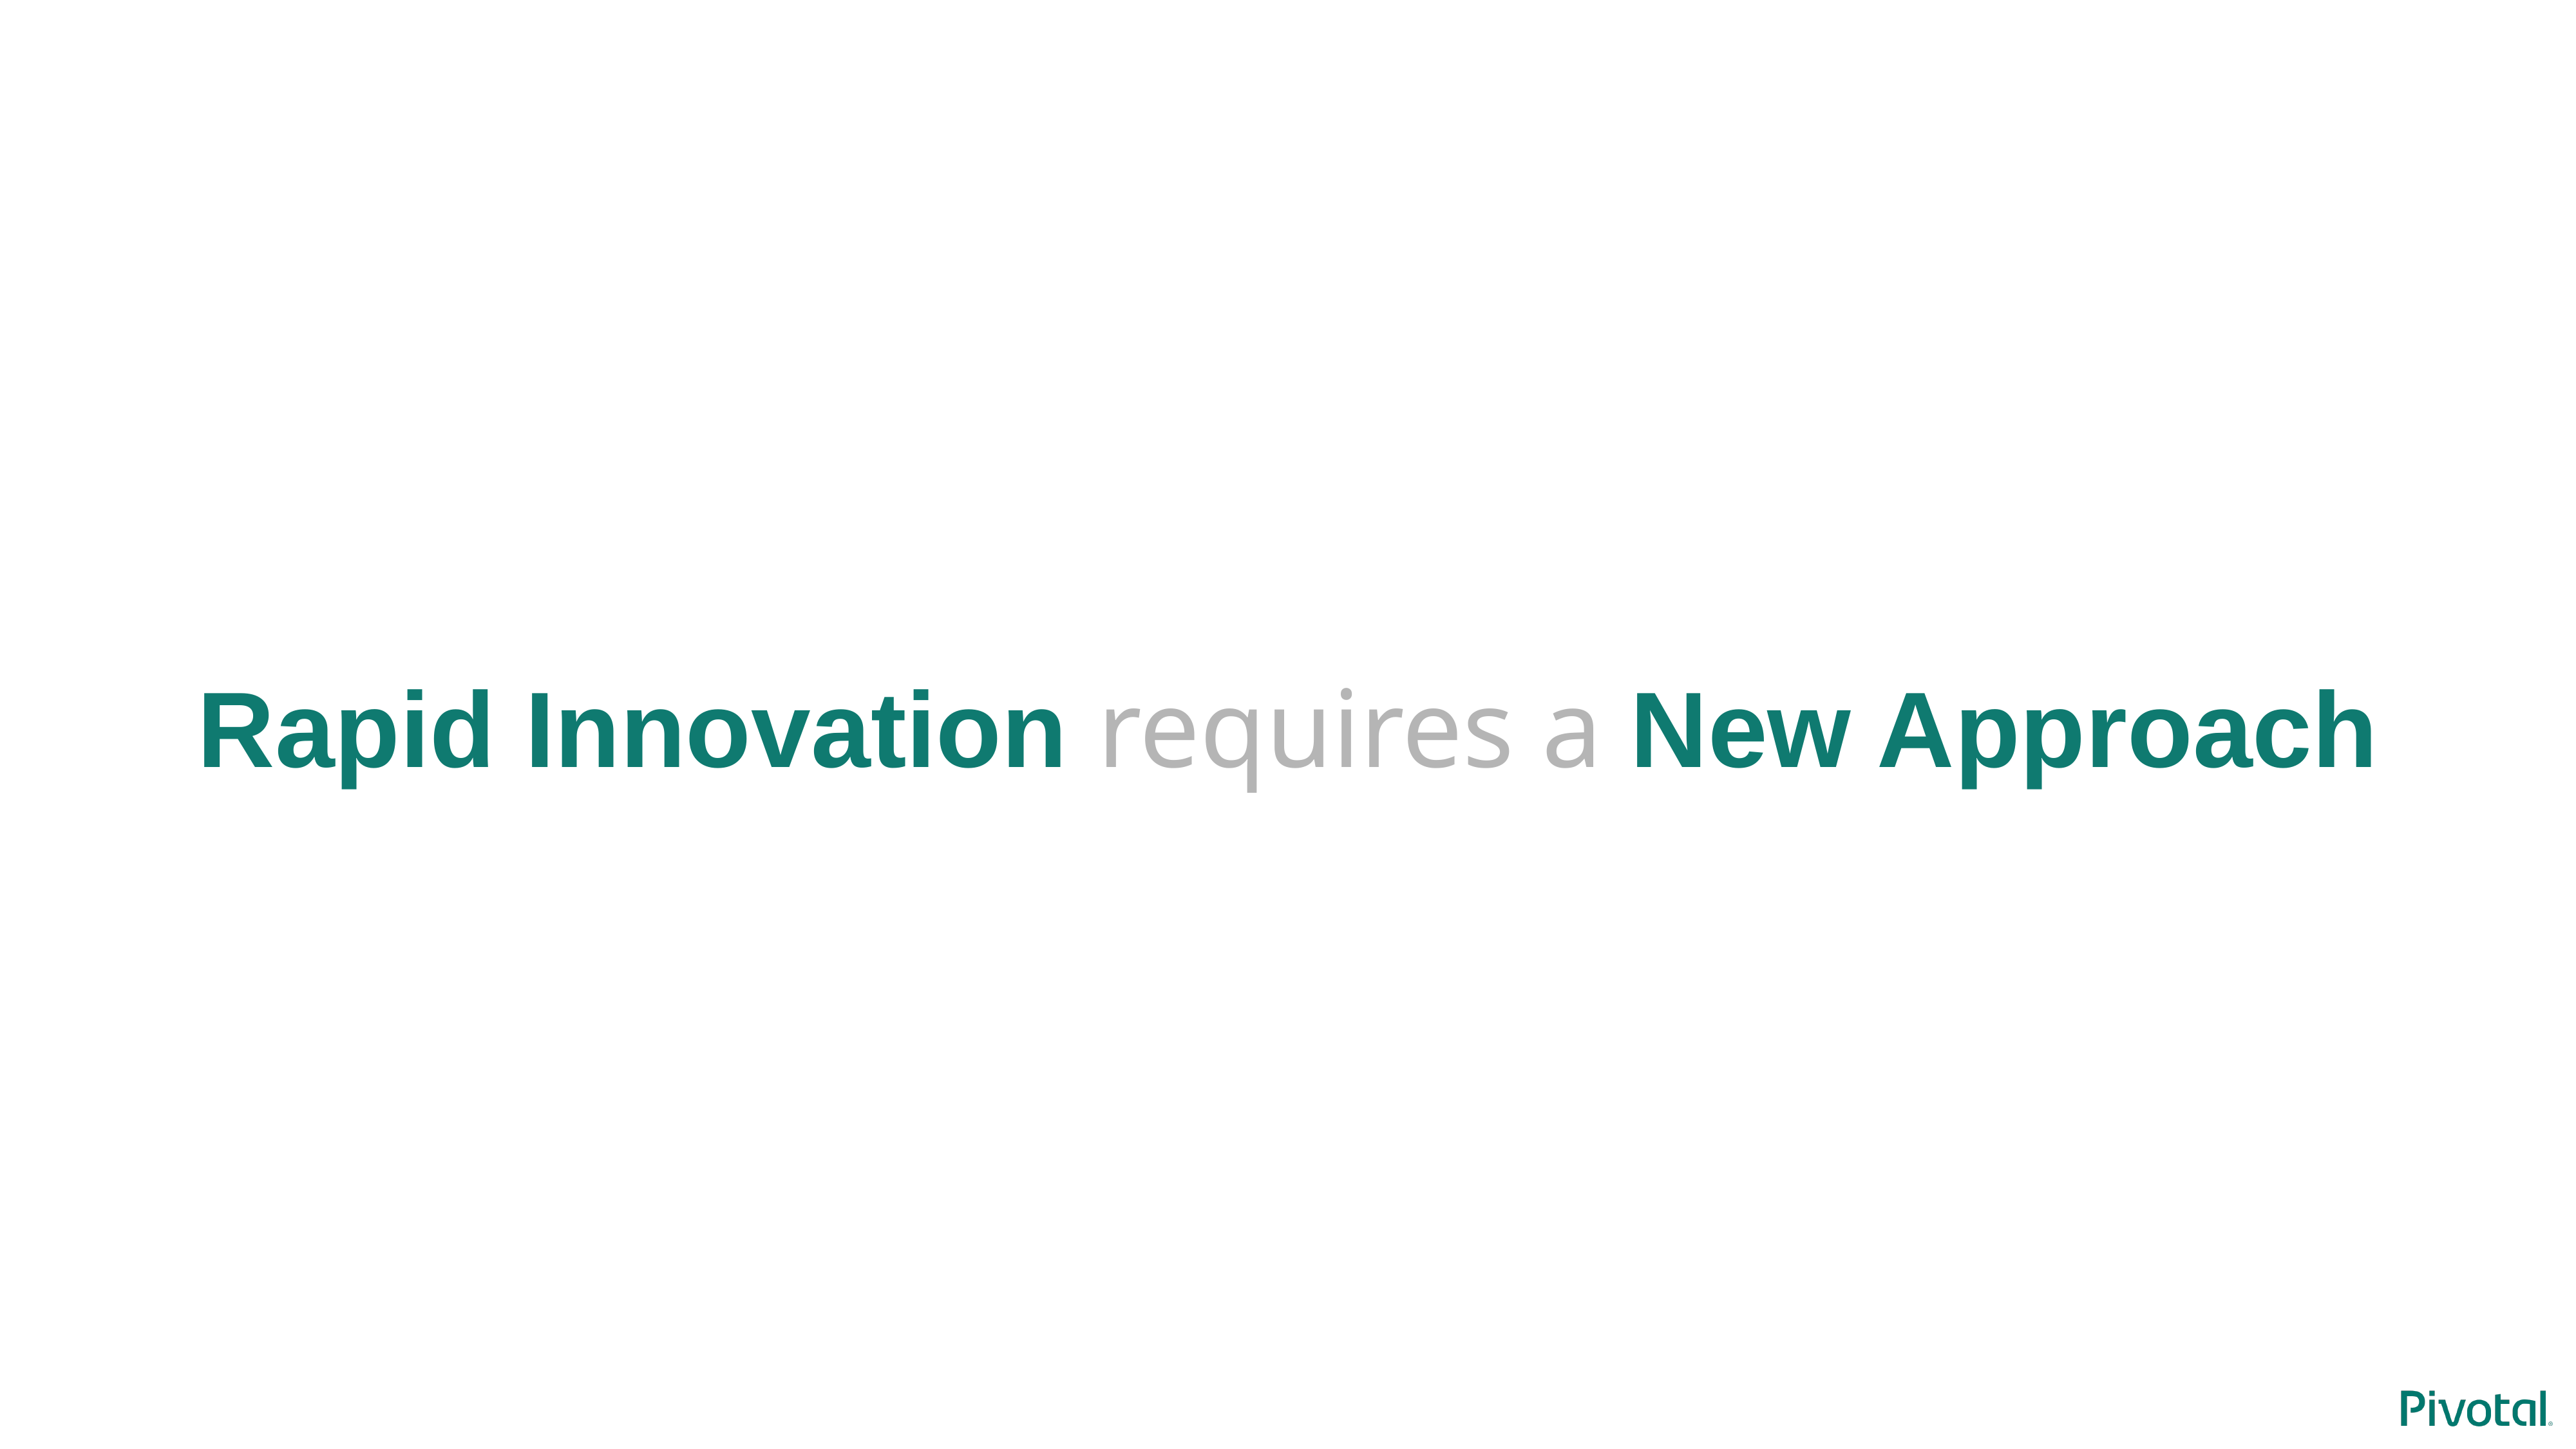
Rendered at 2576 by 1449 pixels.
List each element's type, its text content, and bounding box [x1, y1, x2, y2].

title Rapid Innovation requires a New Approach [187, 478, 2389, 971]
picture [2339, 1356, 2576, 1449]
